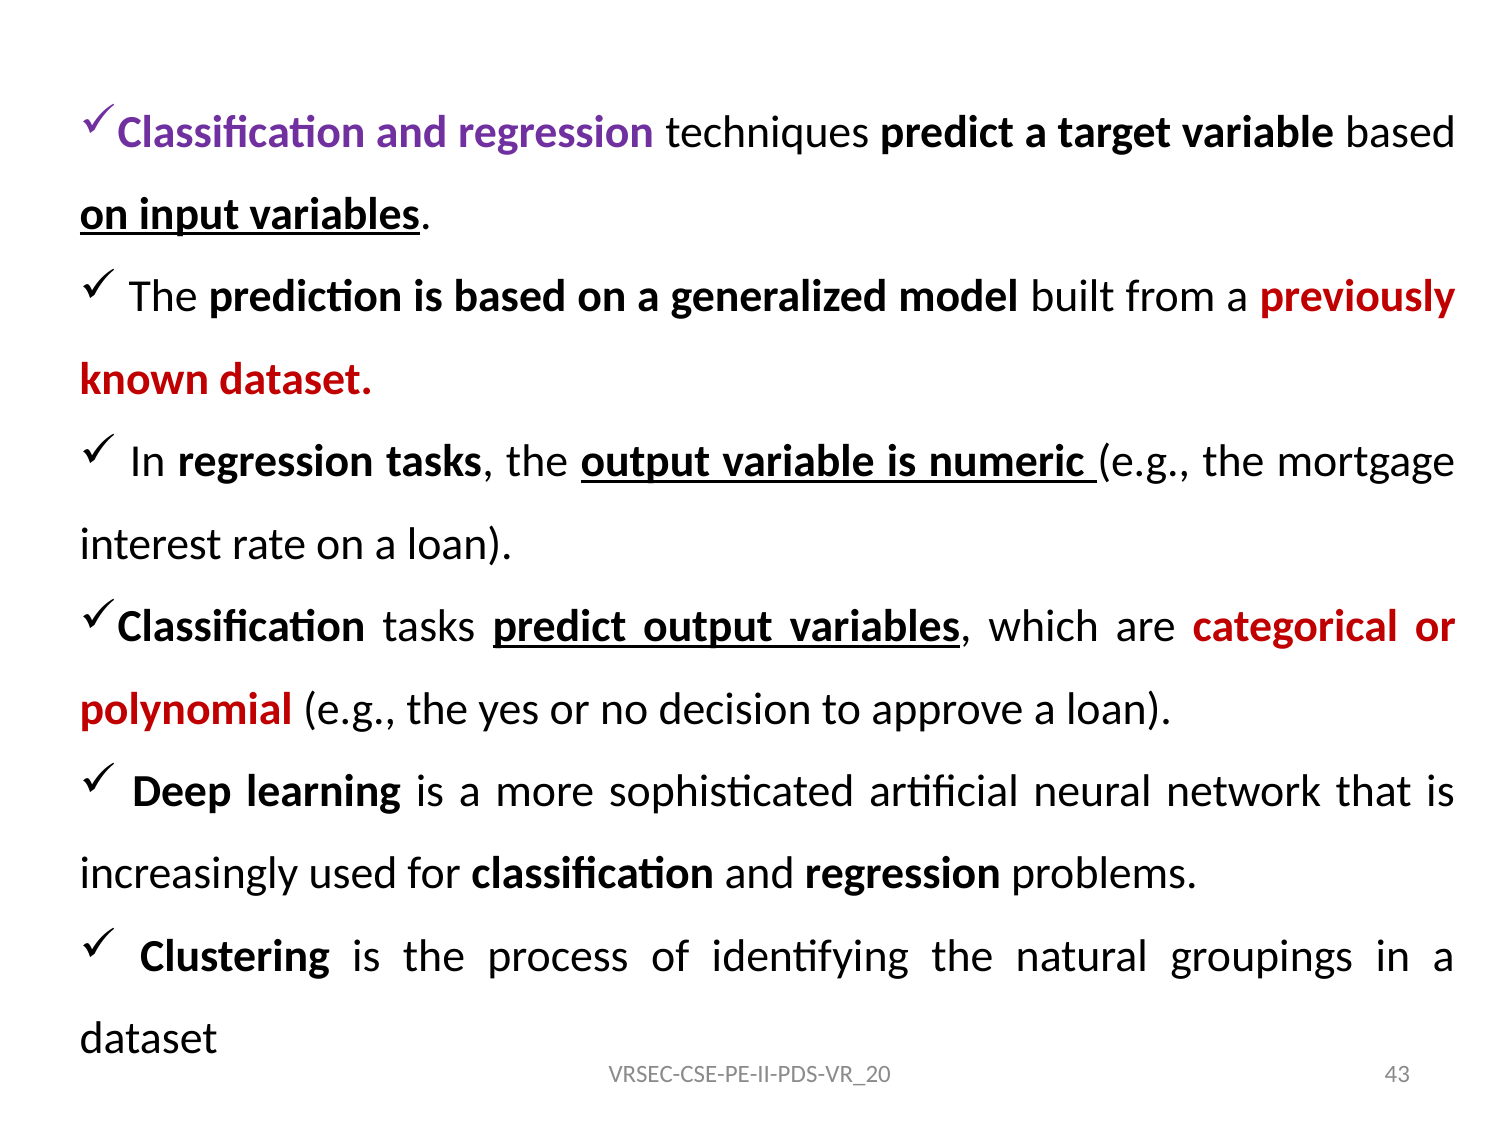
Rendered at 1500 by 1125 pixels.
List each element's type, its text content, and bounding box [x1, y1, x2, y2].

footer VRSEC-CSE-PE-II-PDS-VR_20 [512, 1071, 988, 1103]
slide_number 43 [1074, 1071, 1425, 1103]
text_box Classification and regression techniques predict a target variable based on input variables. The prediction is based on a generalized model built from a previously known dataset. In regression tasks, the output variable is numeric (e.g., the mortgage interest rate on a loan). Classification tasks predict output variables, which are categorical or polynomial (e.g., the yes or no decision to approve a loan). Deep learning is a more sophisticated artificial neural network that is increasingly used for classification and regression problems. Clustering is the process of identifying the natural groupings in a dataset [64, 66, 1471, 1071]
